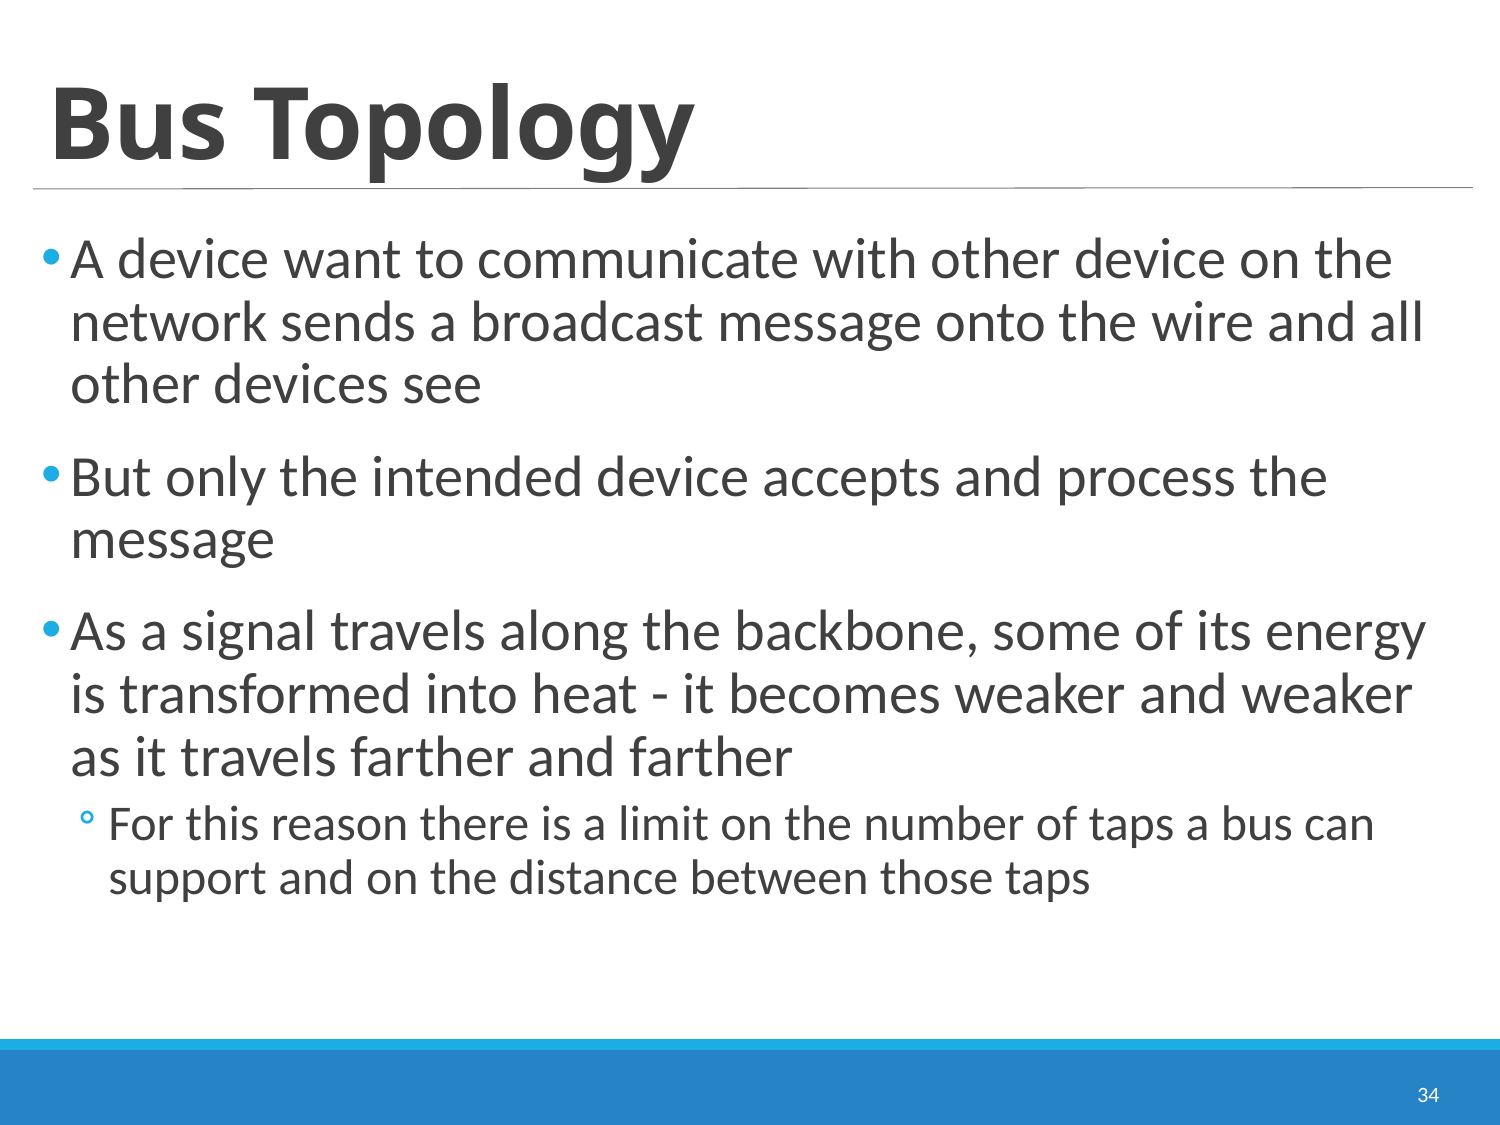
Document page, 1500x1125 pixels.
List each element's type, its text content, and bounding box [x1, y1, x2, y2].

list A device want to communicate with other device on the network sends a broadcast message onto the wire and all other devices see But only the intended device accepts and process the message As a signal travels along the backbone, some of its energy is transformed into heat - it becomes weaker and weaker as it travels farther and farther For this reason there is a limit on the number of taps a bus can support and on the distance between those taps [32, 220, 1473, 963]
title Bus Topology [32, 37, 1473, 188]
